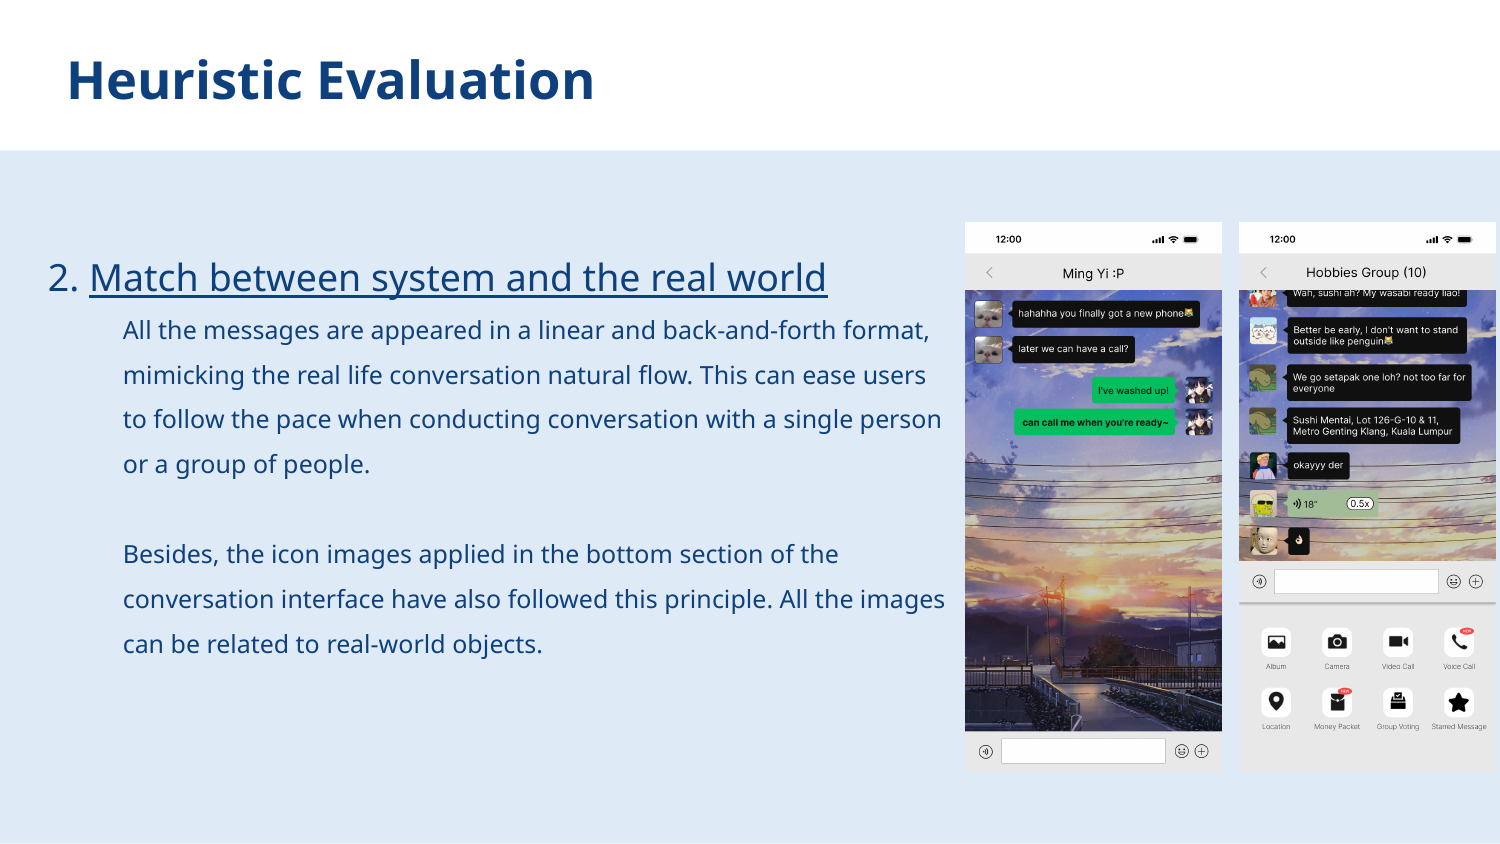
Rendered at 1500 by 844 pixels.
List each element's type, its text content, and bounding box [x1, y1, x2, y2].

text_box [0, 150, 1500, 844]
title Heuristic Evaluation [51, 31, 1449, 126]
picture [1239, 222, 1496, 772]
picture [964, 222, 1222, 772]
list 2. Match between system and the real world All the messages are appeared in a linear and back-and-forth format, mimicking the real life conversation natural flow. This can ease users to follow the pace when conducting conversation with a single person or a group of people. Besides, the icon images applied in the bottom section of the conversation interface have also followed this principle. All the images can be related to real-world objects. [32, 216, 966, 778]
